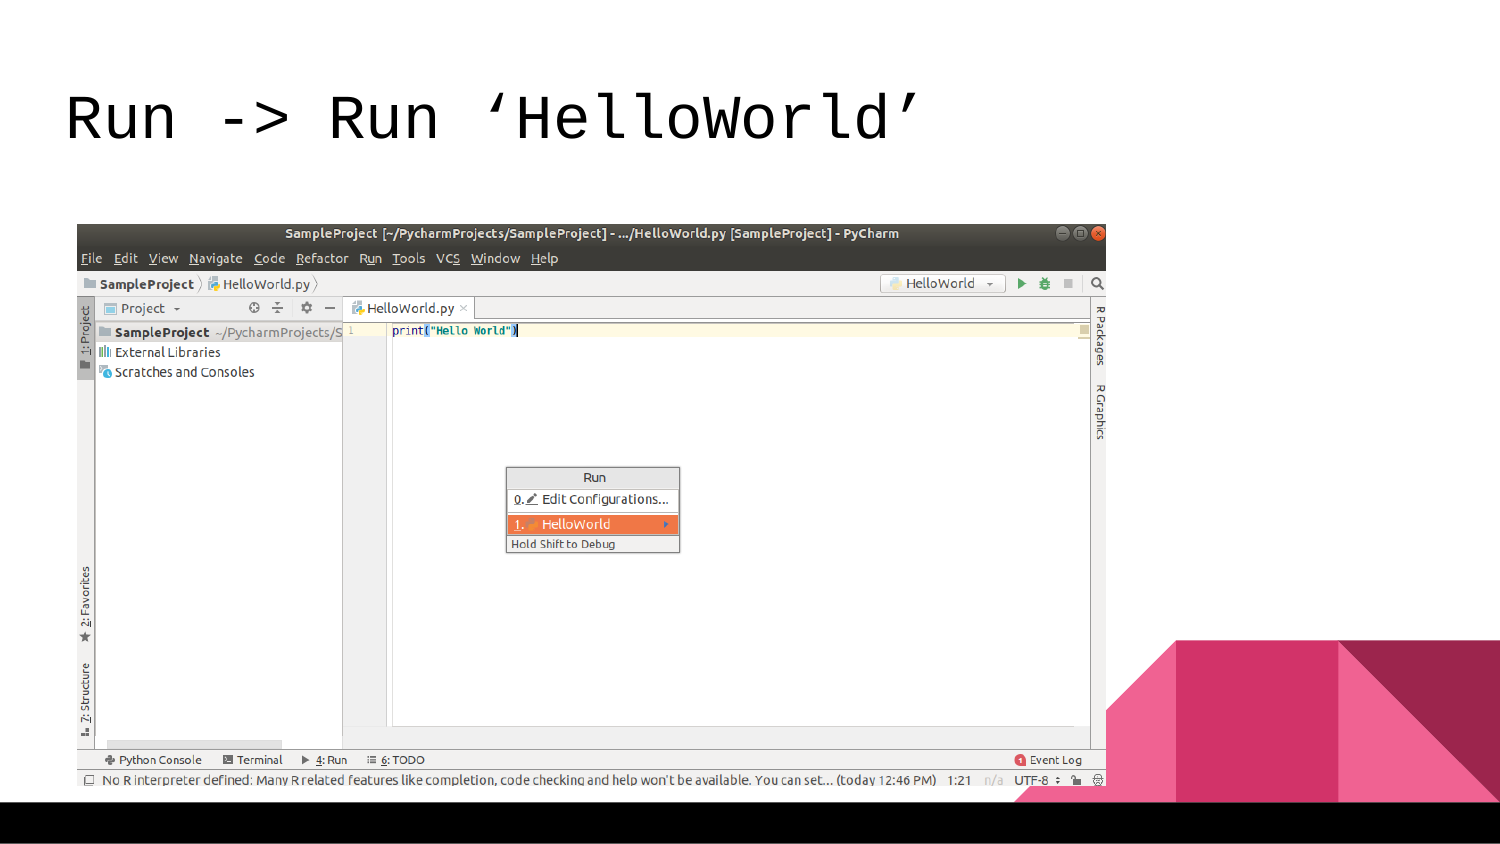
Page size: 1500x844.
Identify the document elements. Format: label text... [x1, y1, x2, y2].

picture [76, 224, 1107, 786]
text_box [51, 189, 1445, 795]
text_box Run -> Run ‘HelloWorld’ [51, 60, 1461, 167]
